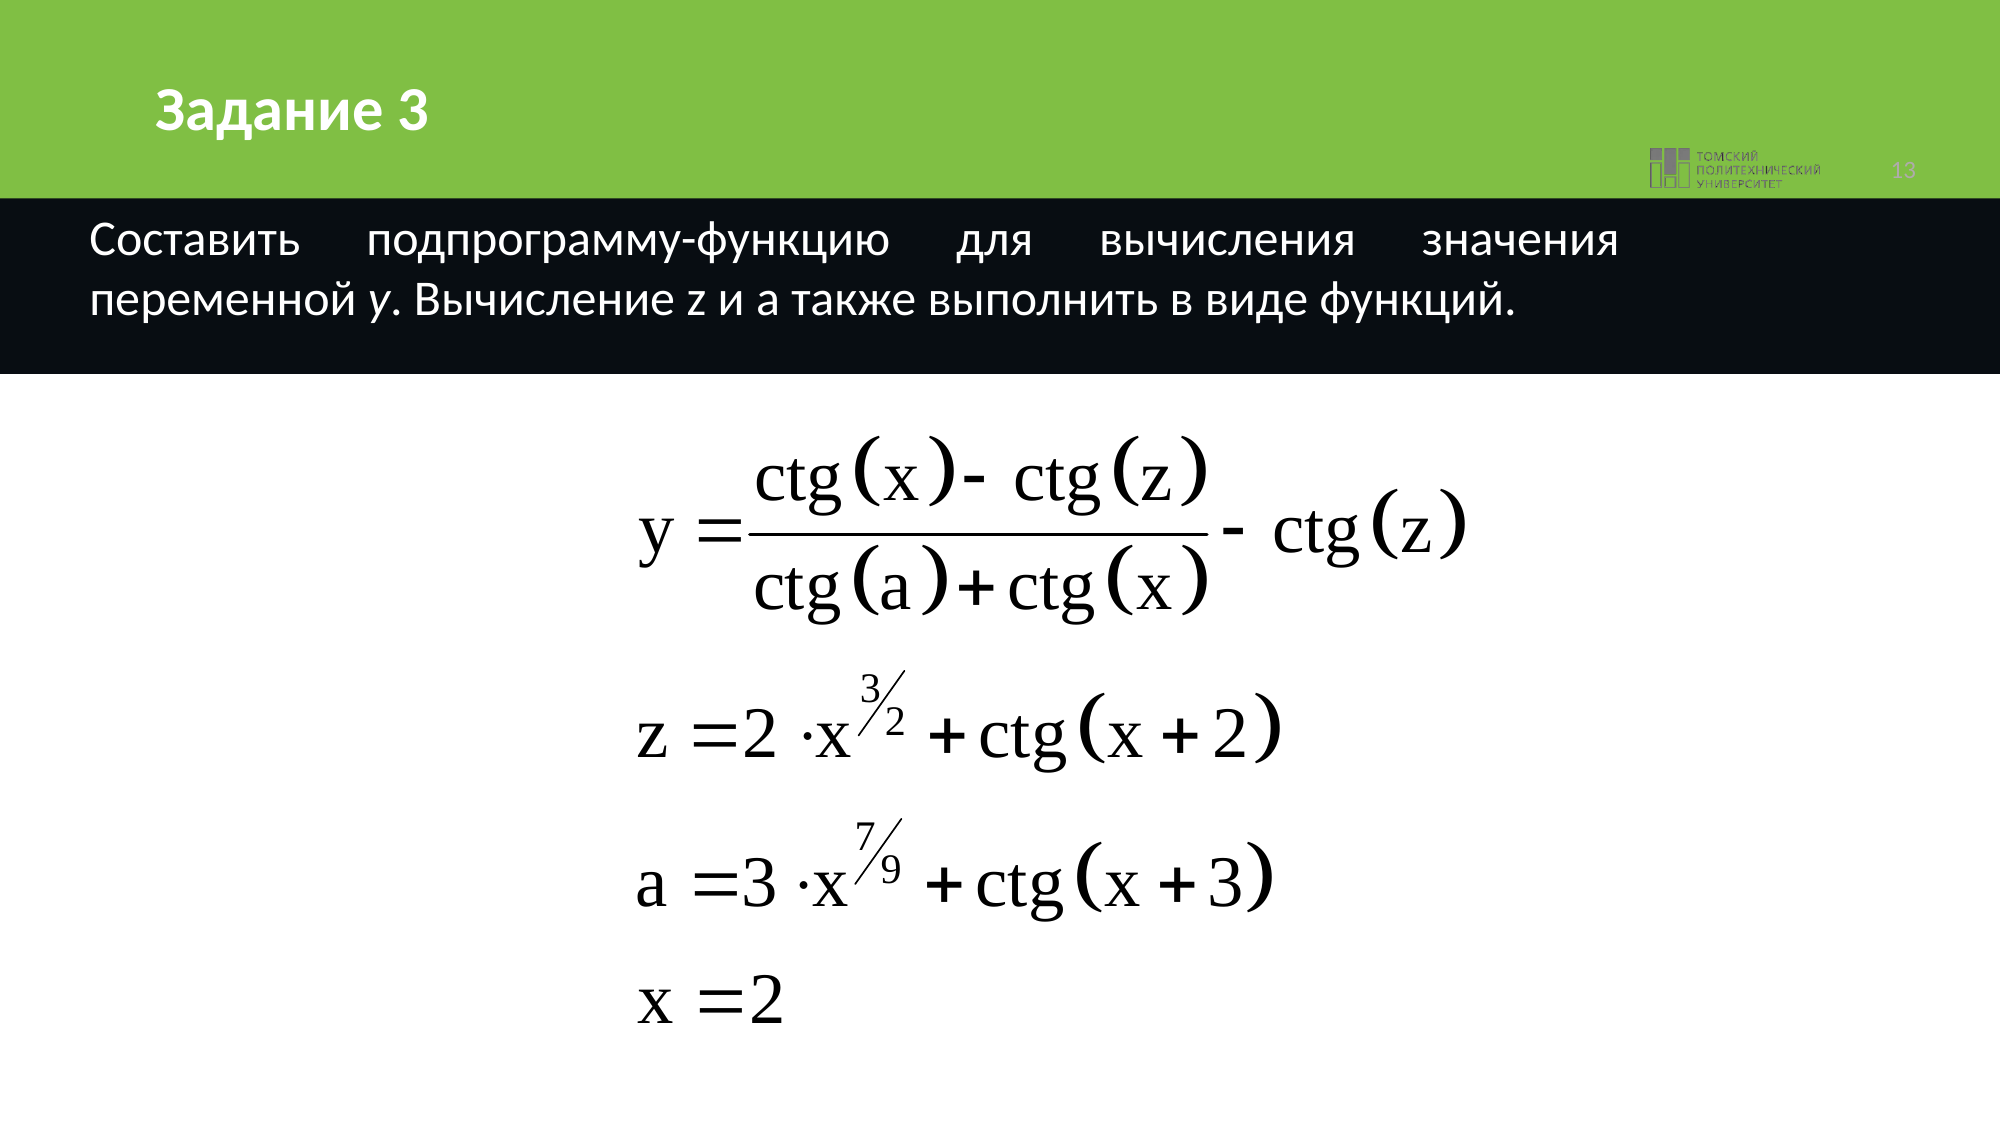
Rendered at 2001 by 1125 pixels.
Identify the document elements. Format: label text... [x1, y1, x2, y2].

text_box Составить подпрограмму-функцию для вычисления значения переменной y. Вычисление z и a также выполнить в виде функций. [74, 198, 1636, 334]
text_box [0, 373, 2000, 1125]
text_box [0, 0, 2000, 199]
title Задание 3 [140, 45, 1361, 176]
picture [1650, 148, 1820, 188]
text_box 13 [1862, 138, 1932, 199]
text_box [625, 421, 1475, 1041]
